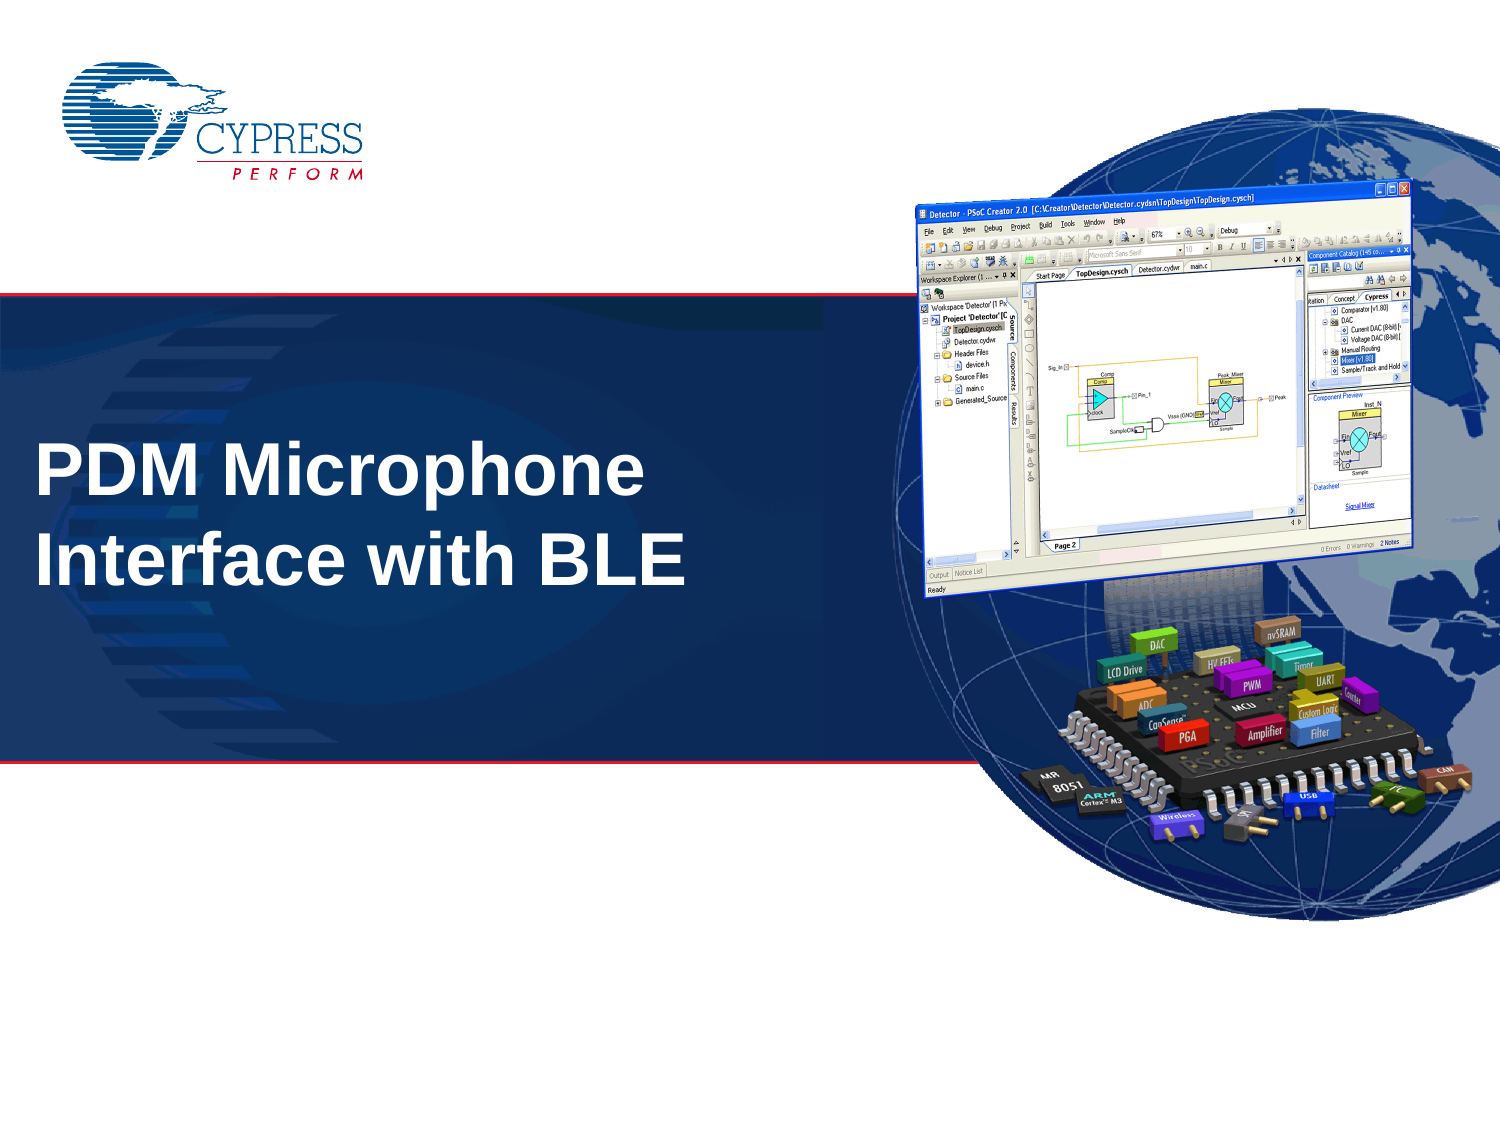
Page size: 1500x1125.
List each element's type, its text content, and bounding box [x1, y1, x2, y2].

title PDM Microphone Interface with BLE [26, 411, 870, 609]
picture [0, 49, 1500, 1125]
